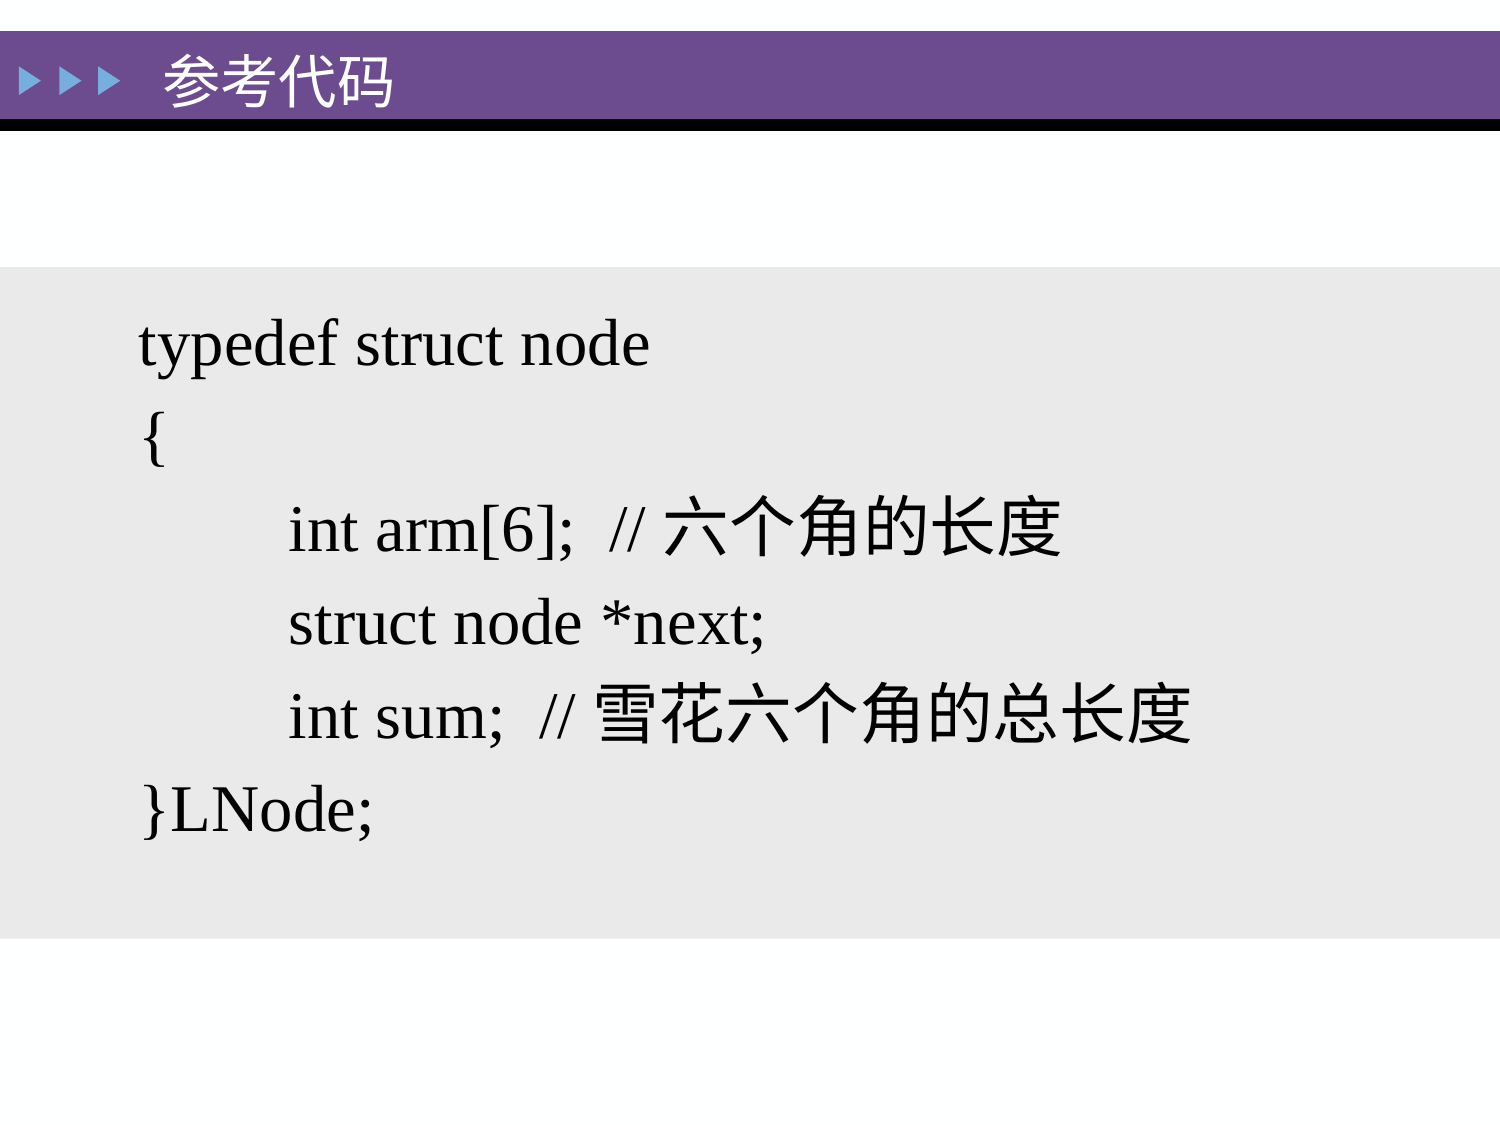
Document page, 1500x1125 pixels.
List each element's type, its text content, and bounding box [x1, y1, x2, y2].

text_box 参考代码 [147, 37, 927, 123]
text_box typedef struct node { int arm[6]; //六个角的长度 struct node *next; int sum; //雪花六个角的总长度 }LNode; [123, 290, 1474, 939]
text_box [0, 267, 1500, 939]
